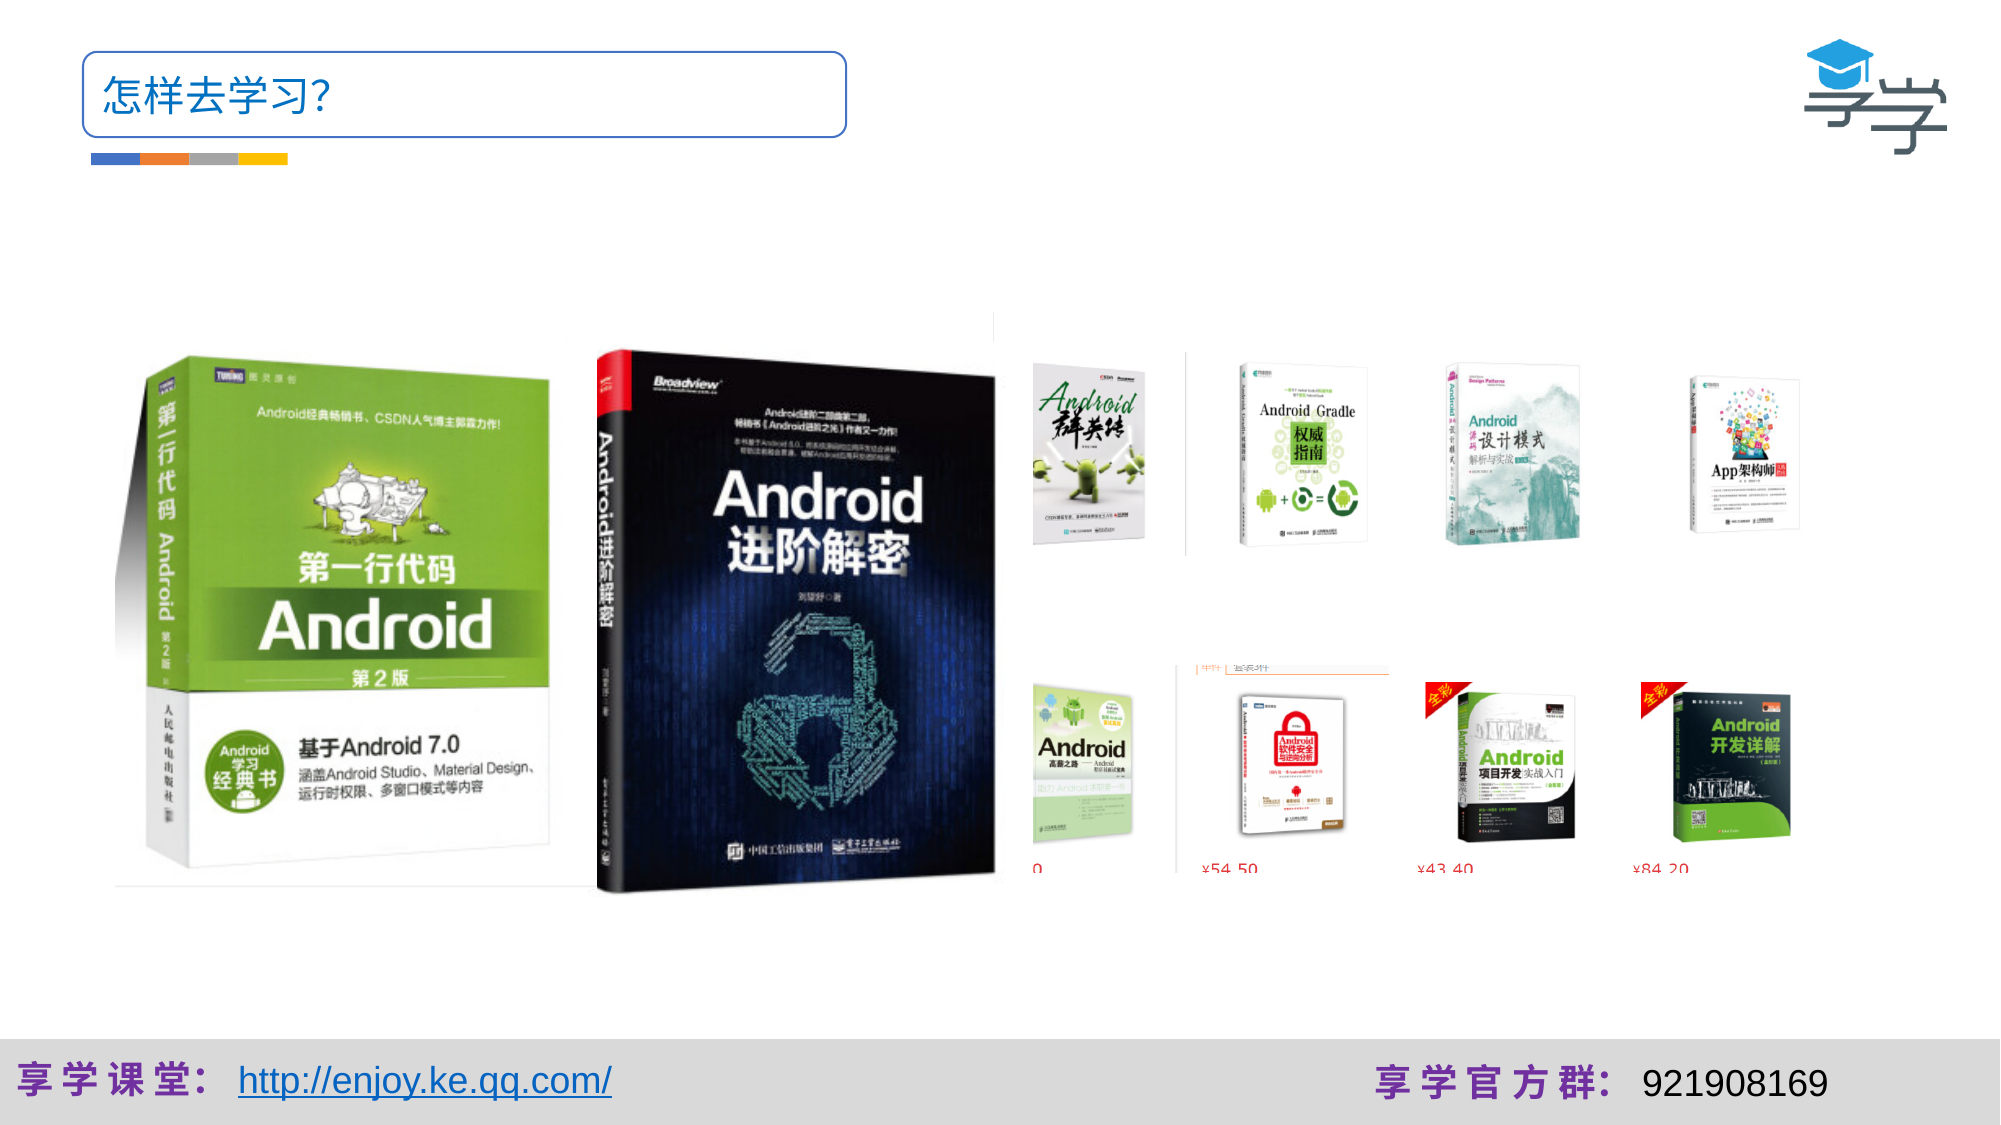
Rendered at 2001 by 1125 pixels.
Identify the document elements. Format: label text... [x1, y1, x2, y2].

picture [1799, 20, 1952, 173]
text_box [90, 152, 288, 166]
text_box 怎样去学习？ [81, 50, 848, 139]
picture [115, 312, 1822, 897]
